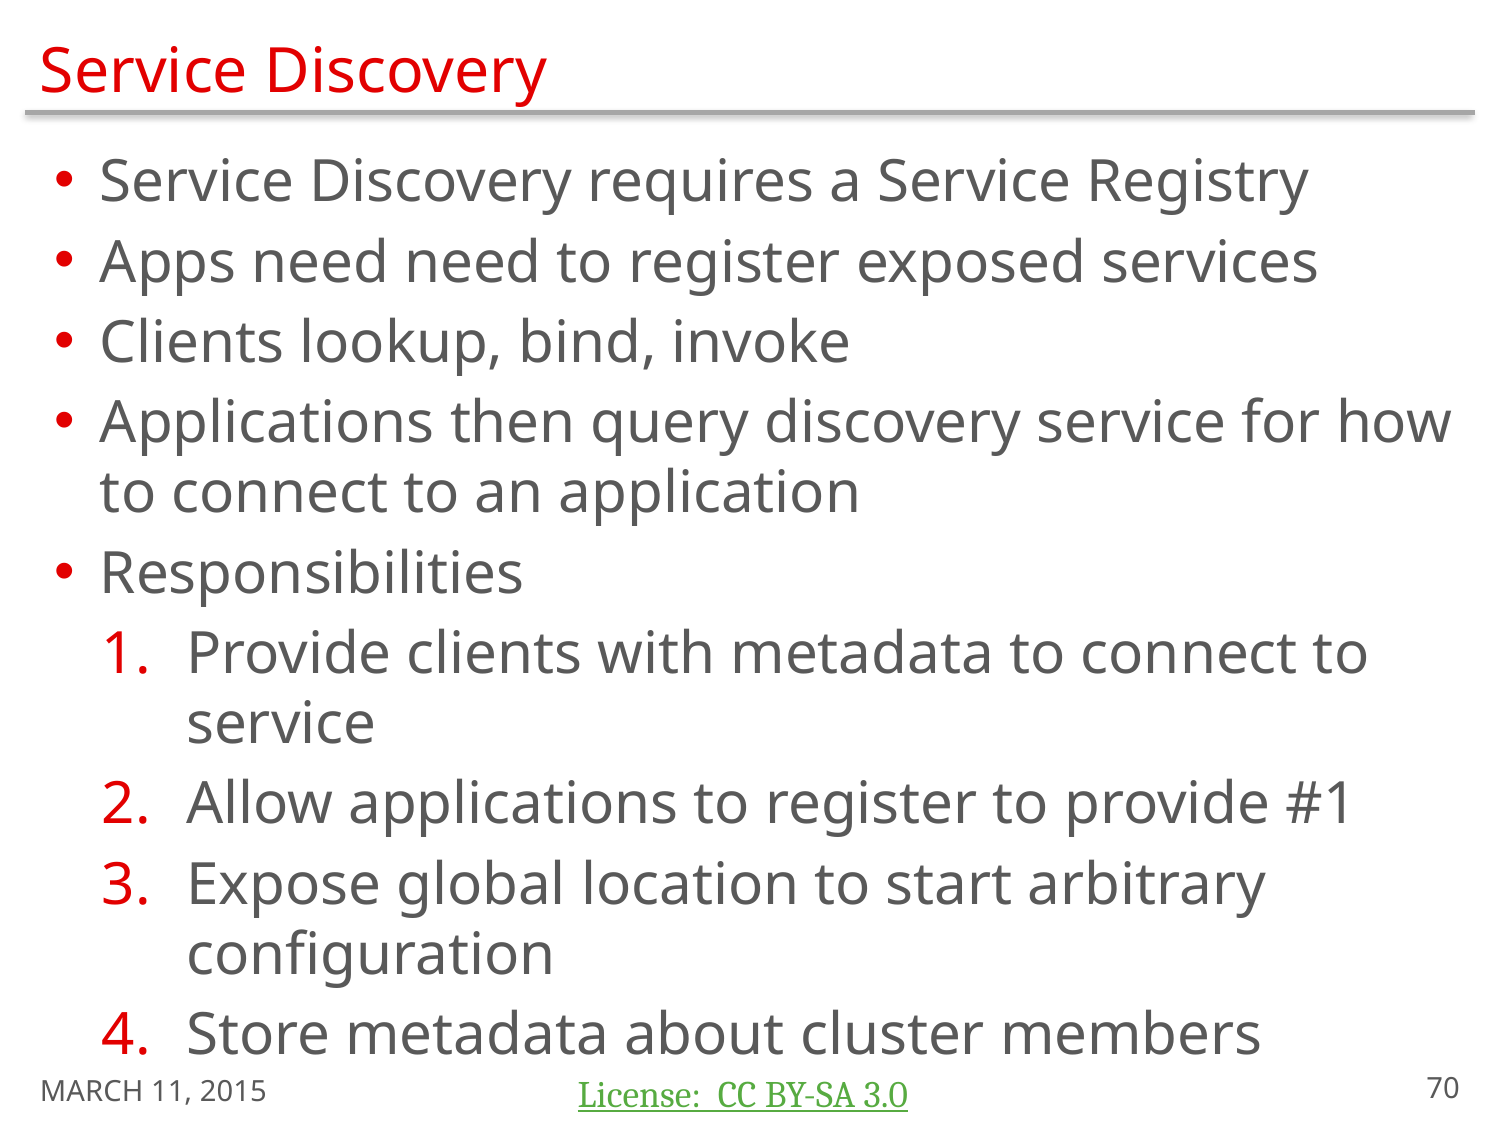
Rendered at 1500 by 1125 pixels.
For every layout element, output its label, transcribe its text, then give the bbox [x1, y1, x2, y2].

title Service Discovery [24, 22, 1475, 113]
list Service Discovery requires a Service Registry Apps need need to register exposed services Clients lookup, bind, invoke Applications then query discovery service for how to connect to an application Responsibilities Provide clients with metadata to connect to service Allow applications to register to provide #1 Expose global location to start arbitrary configuration Store metadata about cluster members [24, 136, 1475, 1055]
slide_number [24, 1065, 441, 1114]
slide_number 69 [1301, 1065, 1475, 1114]
